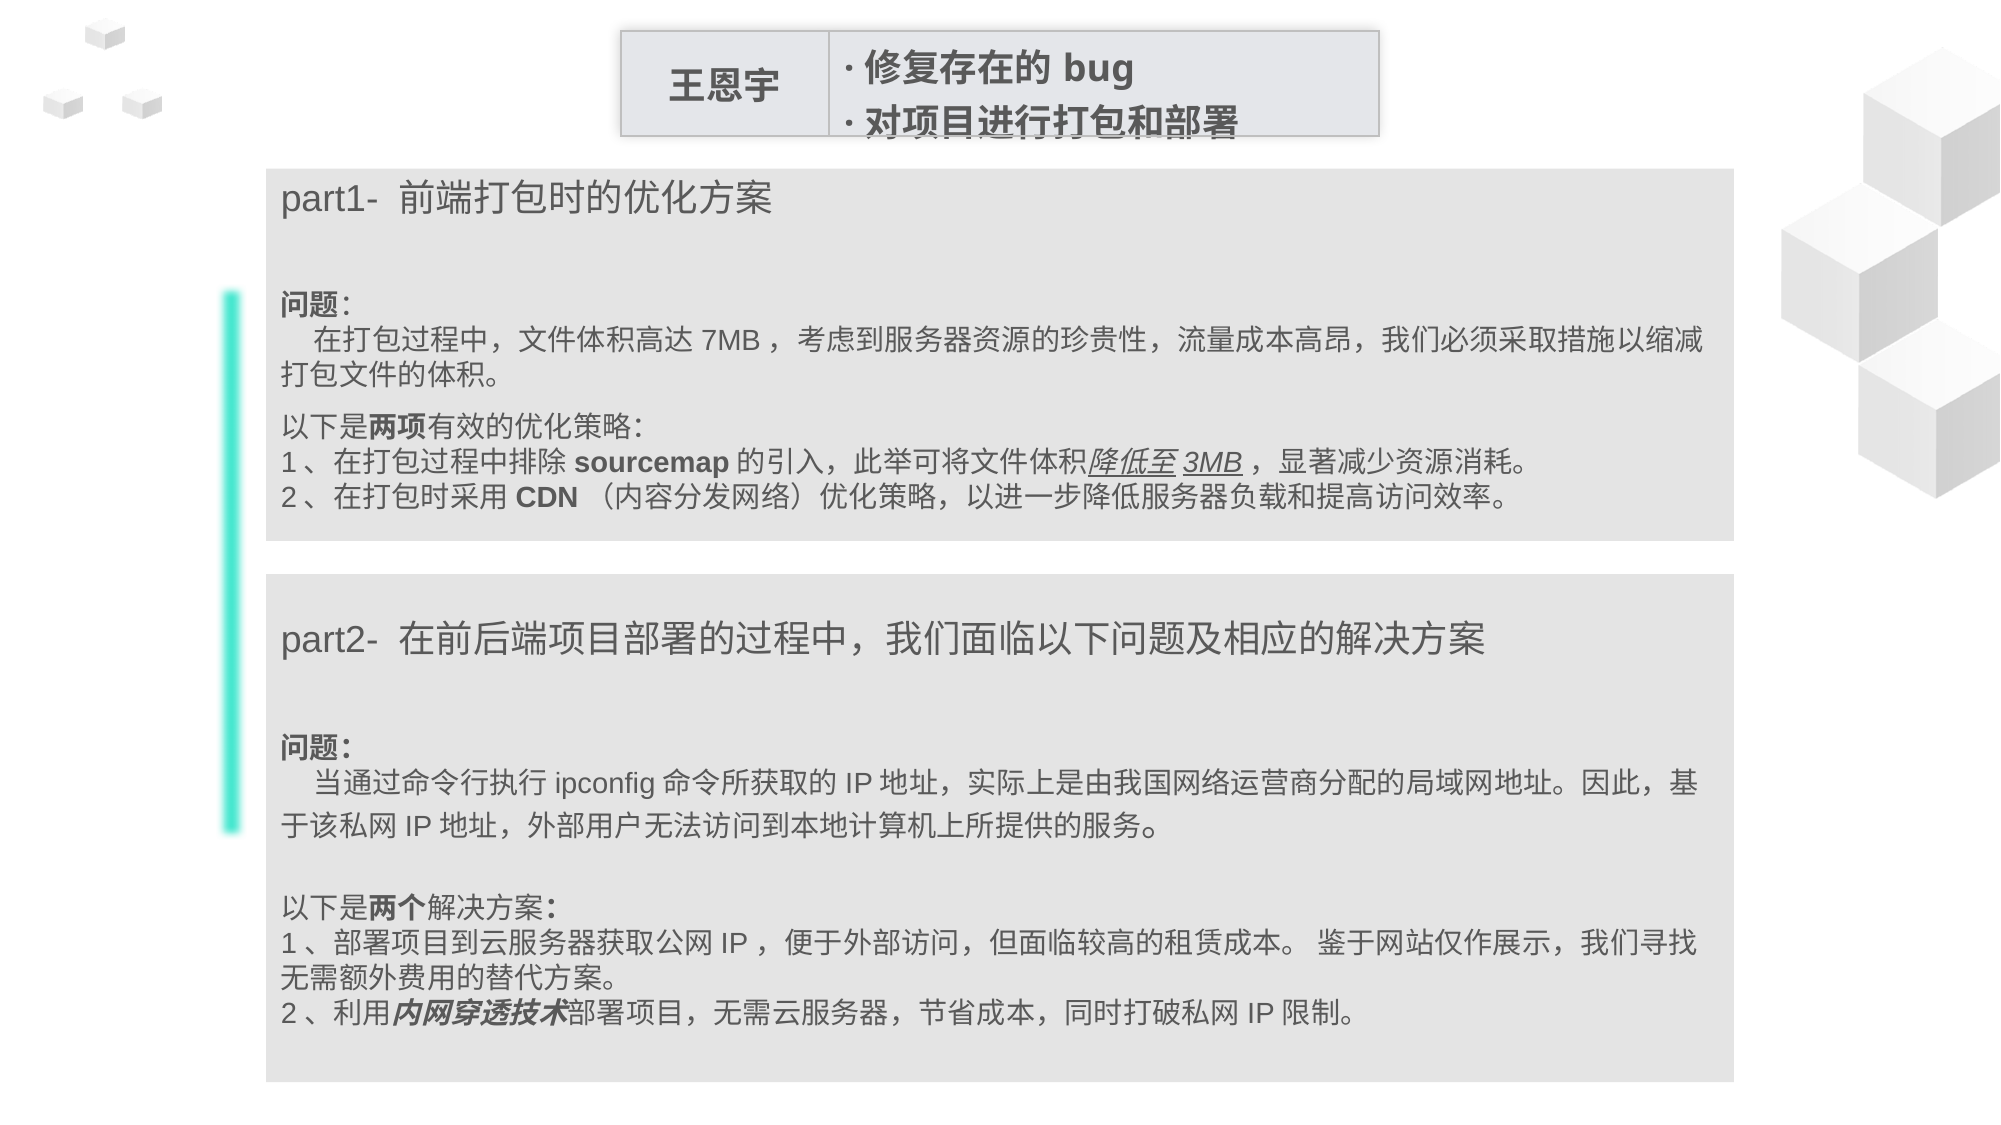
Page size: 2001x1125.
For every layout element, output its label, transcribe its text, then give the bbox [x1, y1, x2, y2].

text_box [0, 0, 190, 169]
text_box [227, 294, 238, 831]
table_header 王恩宇 [622, 32, 828, 135]
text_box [1752, 32, 2000, 516]
text_box [50, 151, 1926, 1078]
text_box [266, 168, 1734, 1083]
table_header ·修复存在的bug ·对项目进行打包和部署 [830, 32, 1378, 135]
text_box [229, 297, 235, 829]
